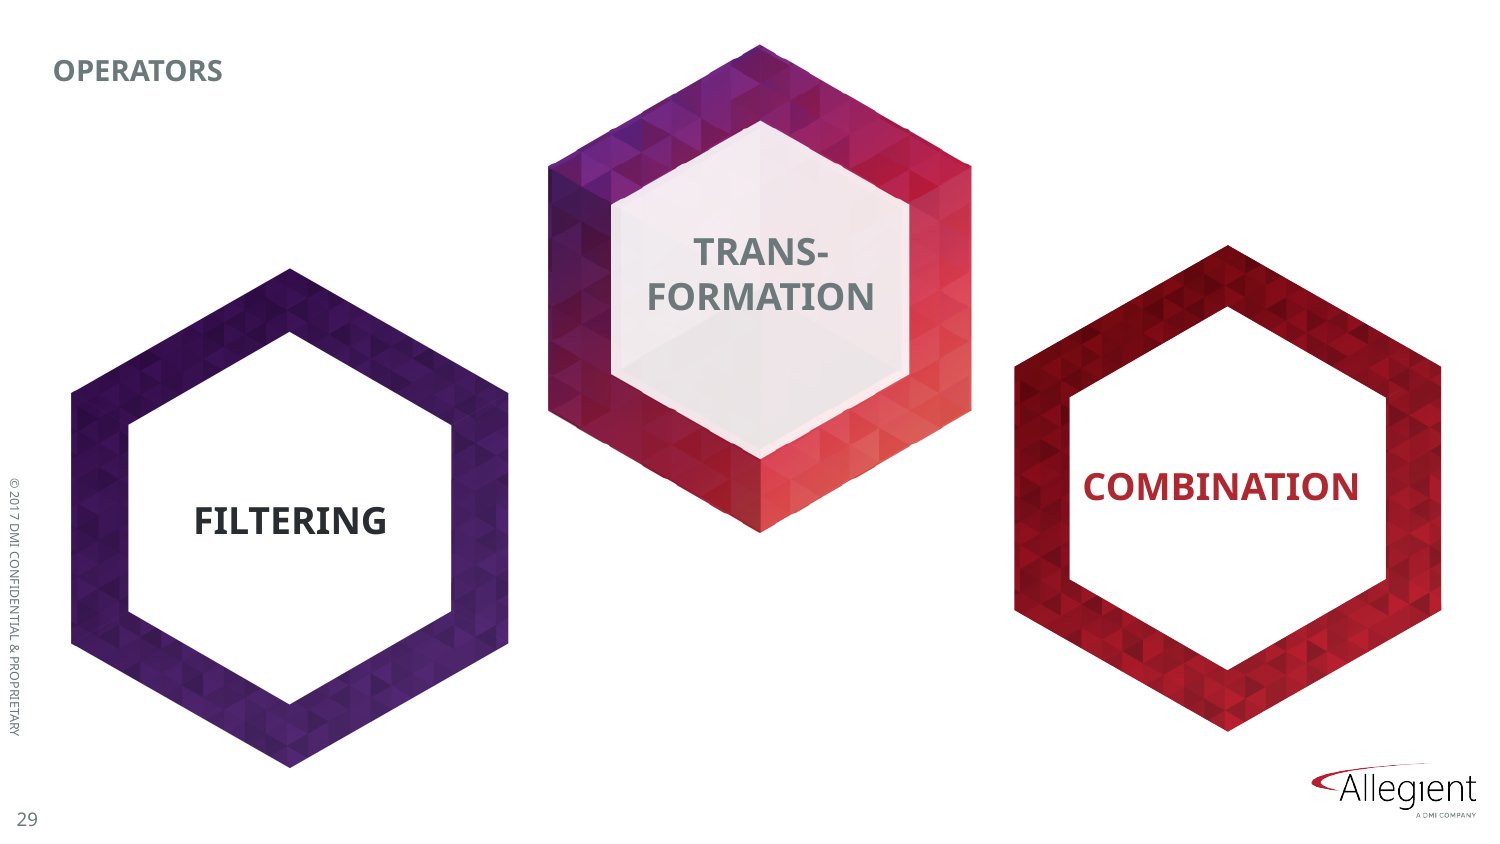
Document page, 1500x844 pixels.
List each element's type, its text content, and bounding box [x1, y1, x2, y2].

picture [1311, 763, 1476, 818]
picture [1004, 240, 1454, 738]
slide_number 29 [1, 798, 101, 844]
title Operators [37, 37, 538, 108]
picture [543, 24, 980, 549]
picture [63, 251, 518, 788]
